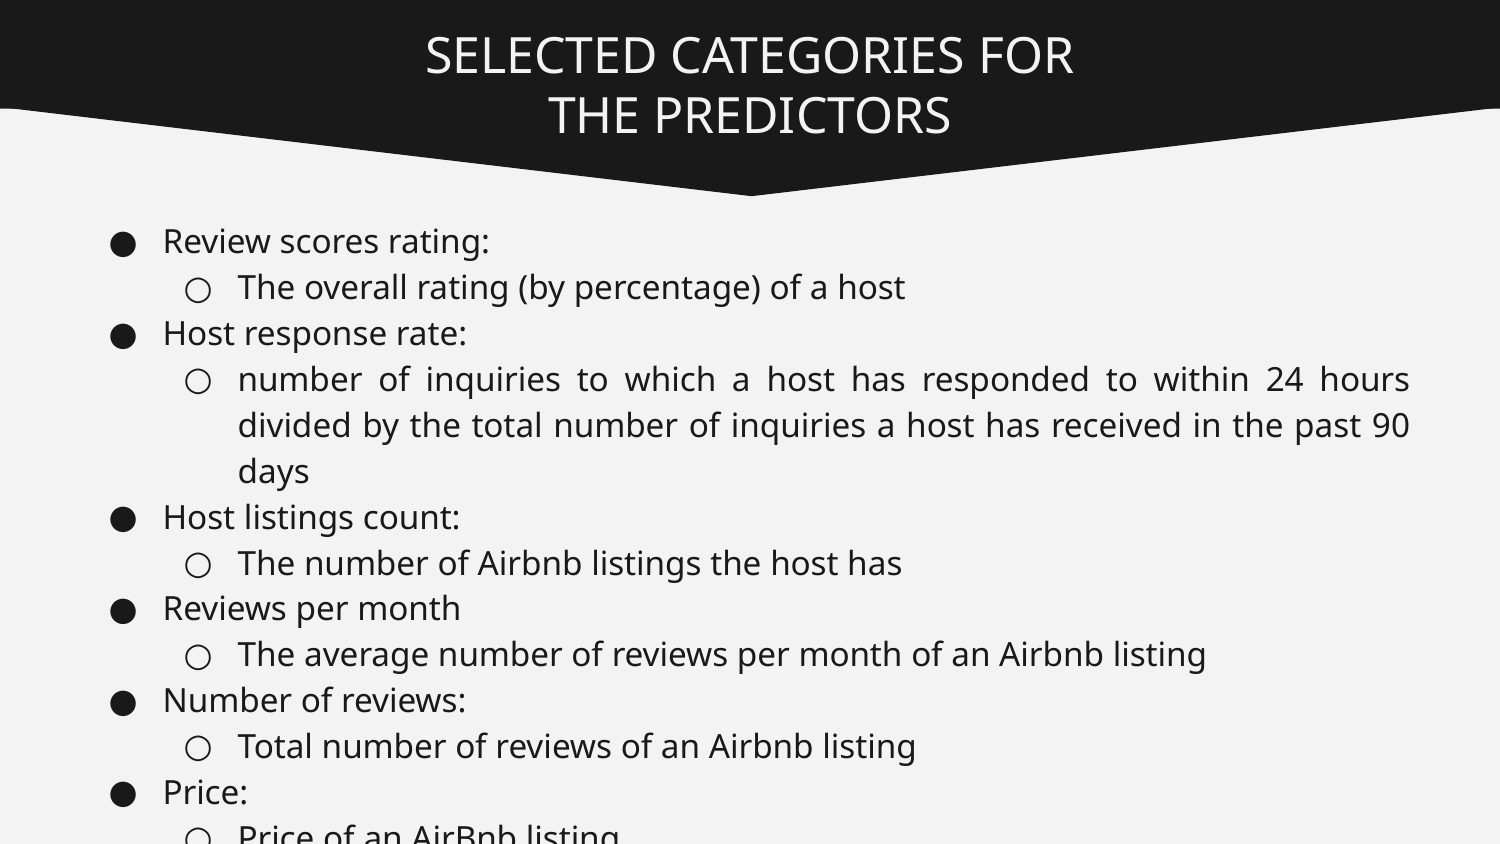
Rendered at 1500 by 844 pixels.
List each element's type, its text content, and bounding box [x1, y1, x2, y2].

title SELECTED CATEGORIES FOR THE PREDICTORS [368, 9, 1132, 123]
list Review scores rating: The overall rating (by percentage) of a host Host response rate: number of inquiries to which a host has responded to within 24 hours divided by the total number of inquiries a host has received in the past 90 days Host listings count: The number of Airbnb listings the host has Reviews per month The average number of reviews per month of an Airbnb listing Number of reviews: Total number of reviews of an Airbnb listing Price: Price of an AirBnb listing [72, 199, 1428, 820]
